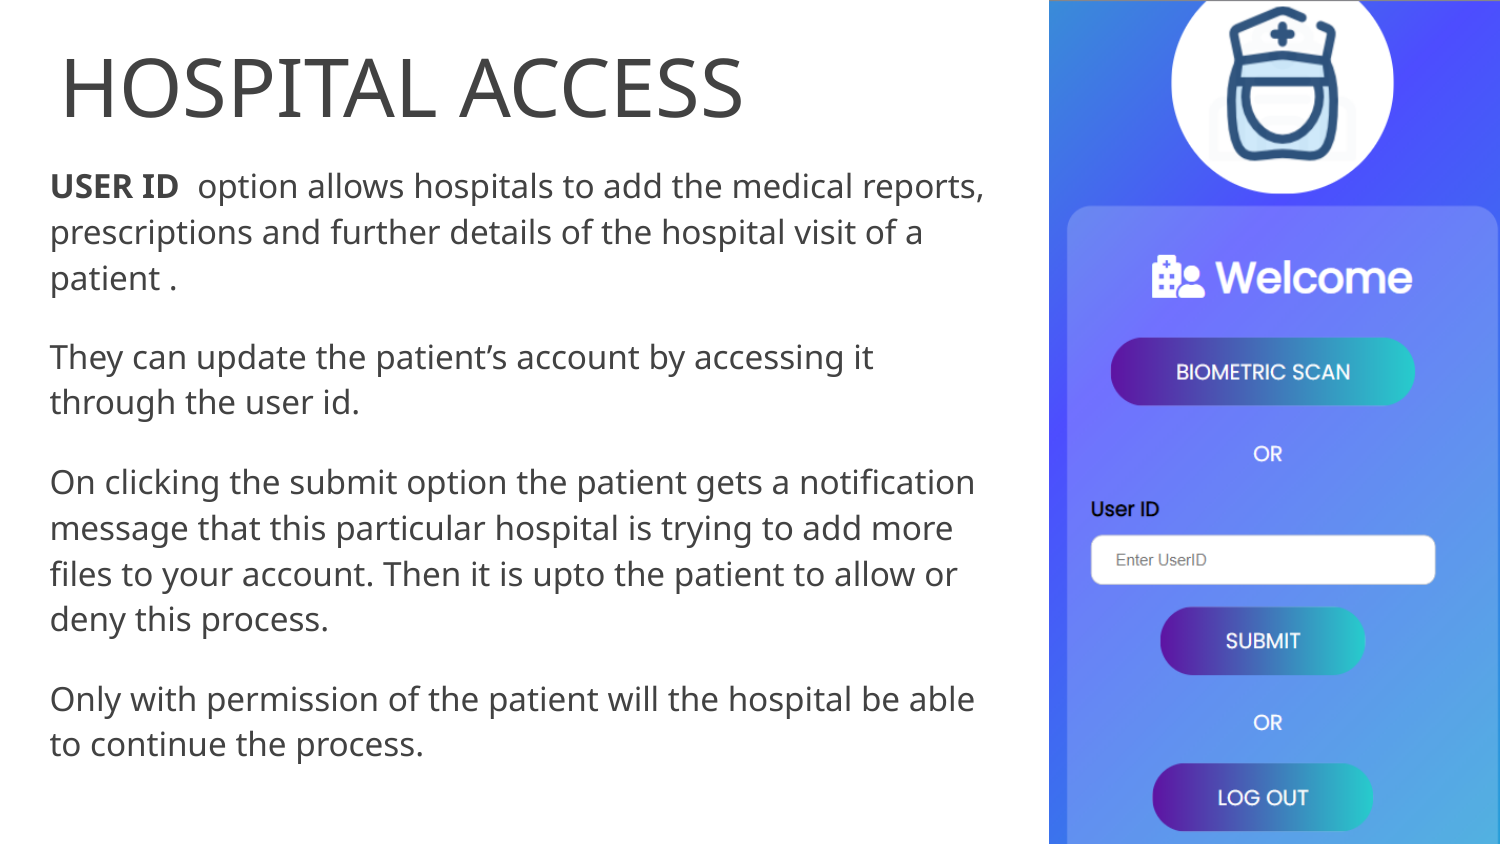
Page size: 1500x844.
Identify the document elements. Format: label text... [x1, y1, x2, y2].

title HOSPITAL ACCESS [44, 10, 1013, 73]
picture [1049, 0, 1500, 844]
list USER ID option allows hospitals to add the medical reports, prescriptions and further details of the hospital visit of a patient . They can update the patient’s account by accessing it through the user id. On clicking the submit option the patient gets a notification message that this particular hospital is trying to add more files to your account. Then it is upto the patient to allow or deny this process. Only with permission of the patient will the hospital be able to continue the process. [34, 73, 1023, 844]
